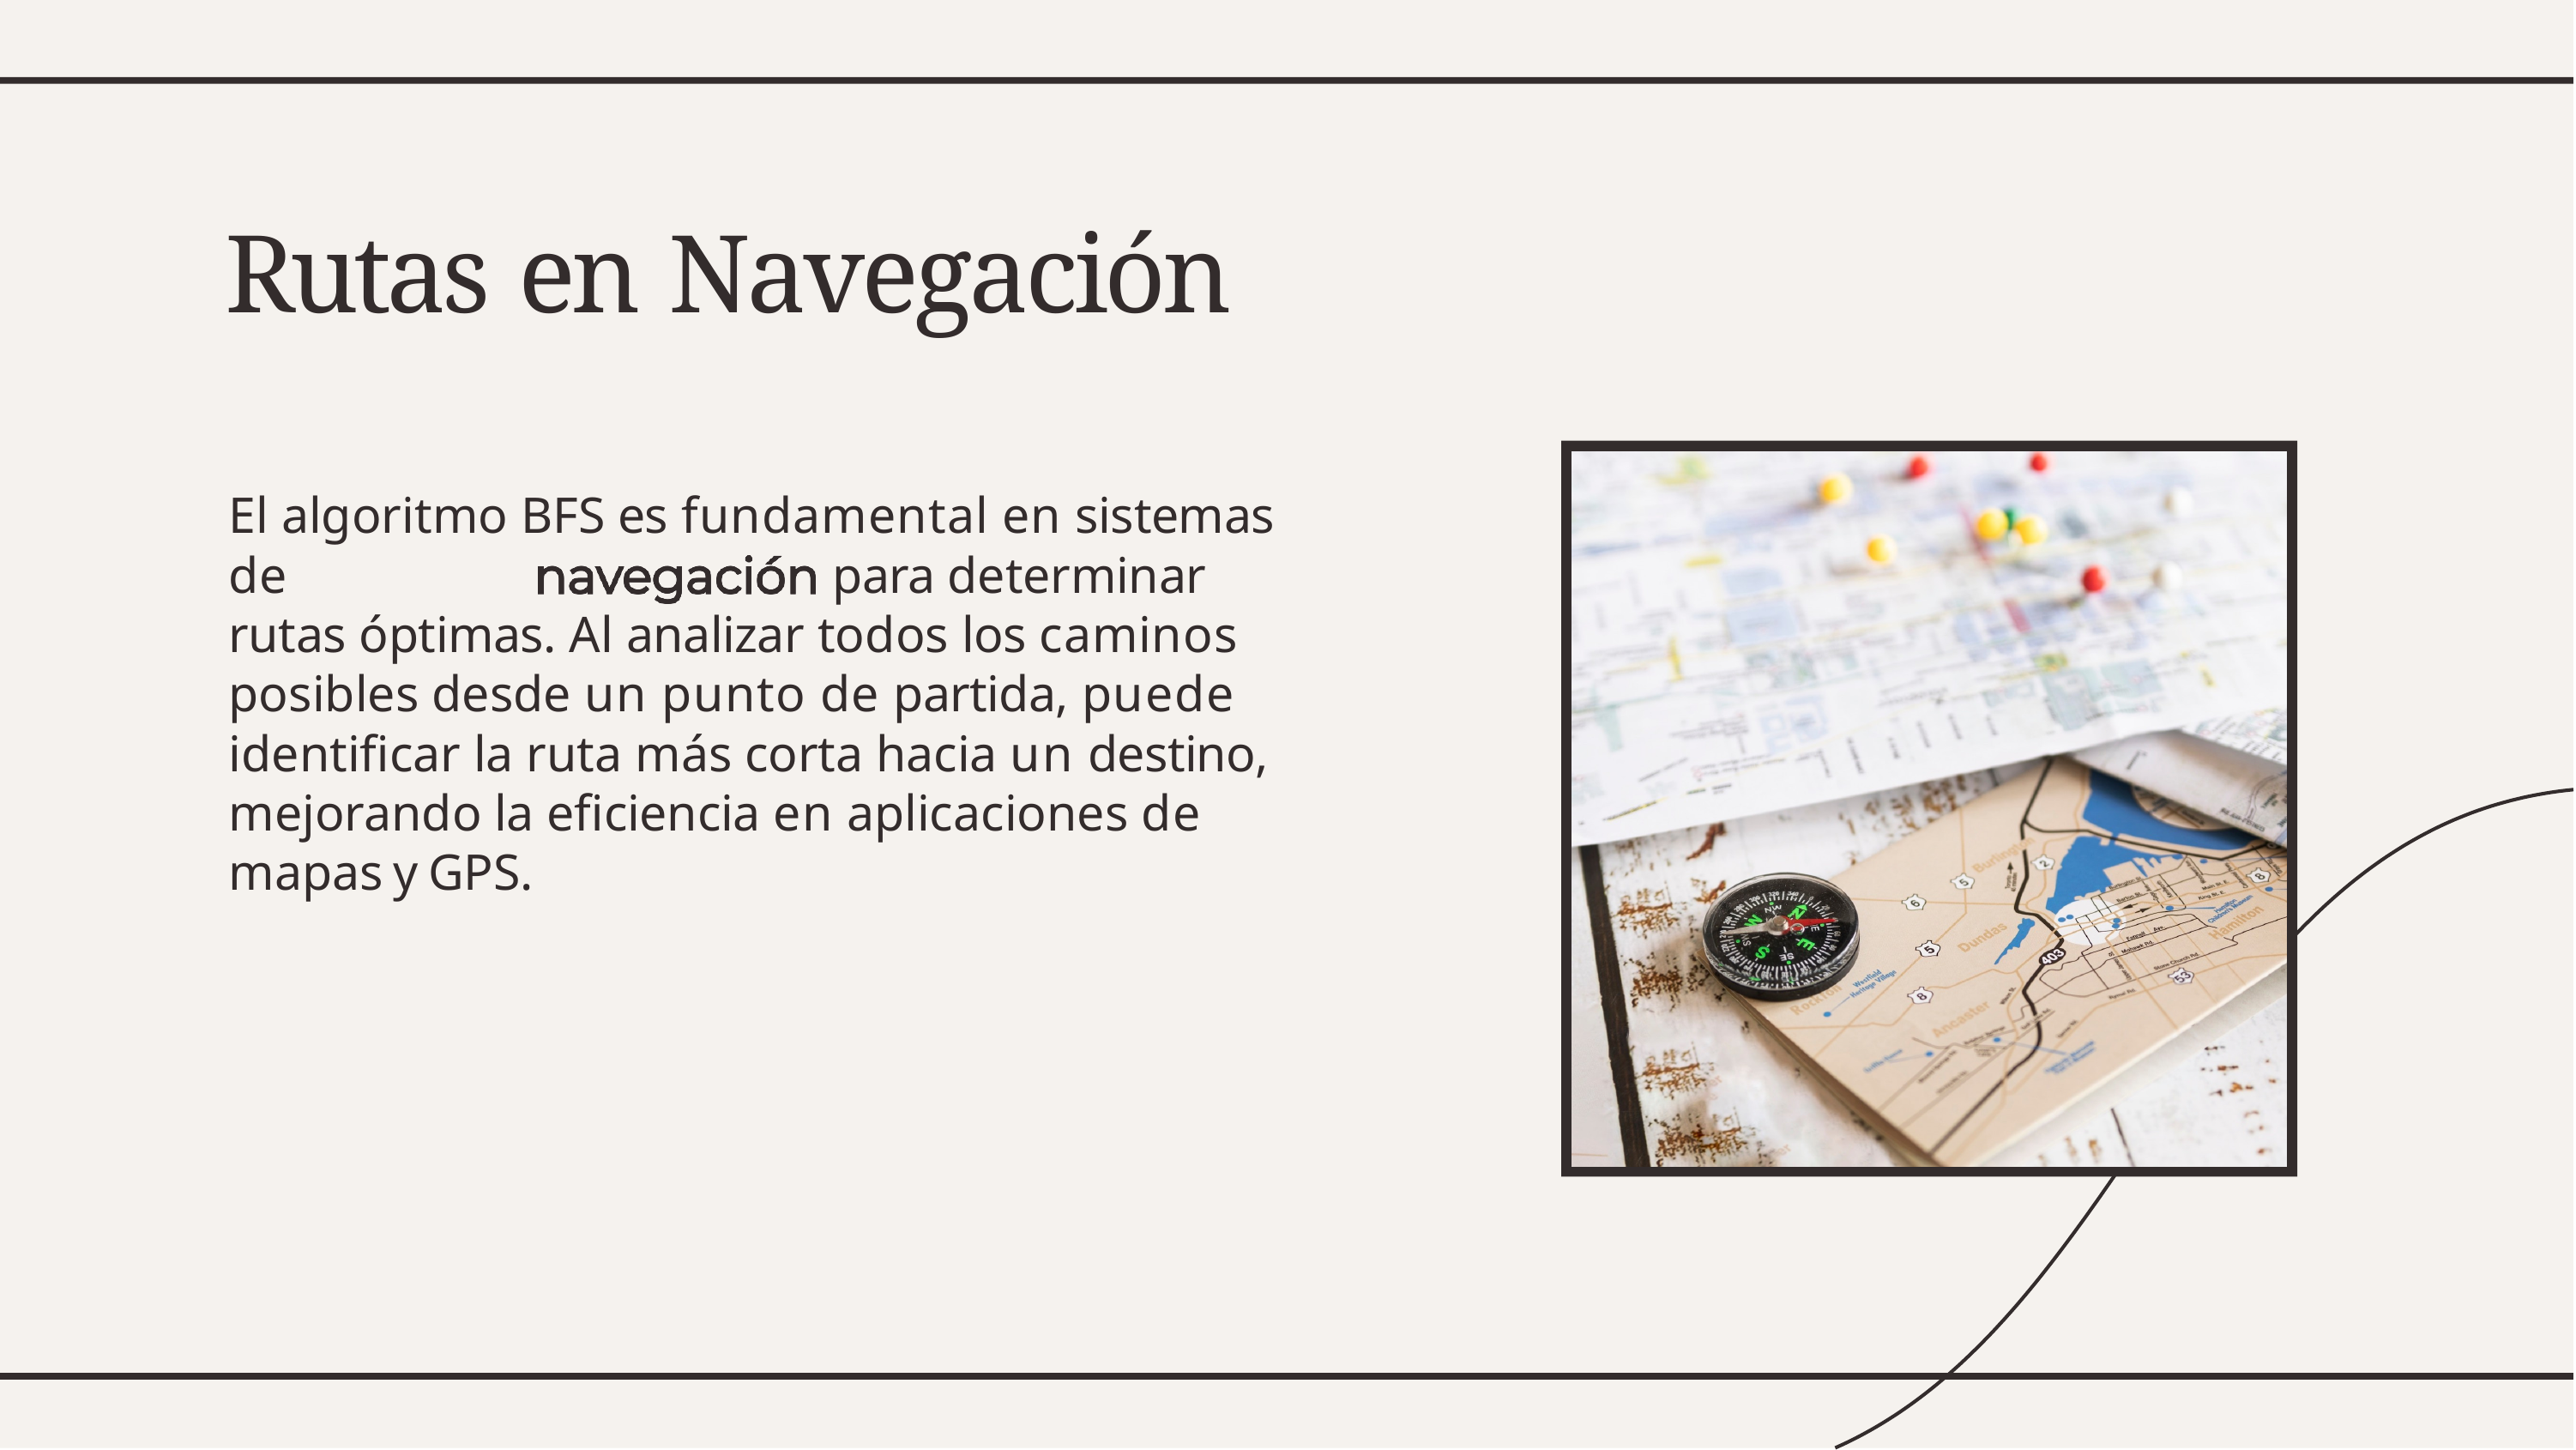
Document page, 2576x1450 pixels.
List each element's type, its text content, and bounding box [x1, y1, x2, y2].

text_box [0, 76, 2573, 84]
title Rutas en Navegación [122, 153, 2416, 448]
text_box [1560, 440, 2576, 1450]
picture [537, 555, 816, 605]
text_box El algoritmo BFS es fundamental en sistemas de para determinar rutas óptimas. Al analizar todos los caminos posibles desde un punto de partida, puede identiﬁcar la ruta más corta hacia un destino, mejorando la eﬁciencia en aplicaciones de mapas y GPS. [226, 482, 1283, 901]
text_box [0, 1373, 1556, 1380]
